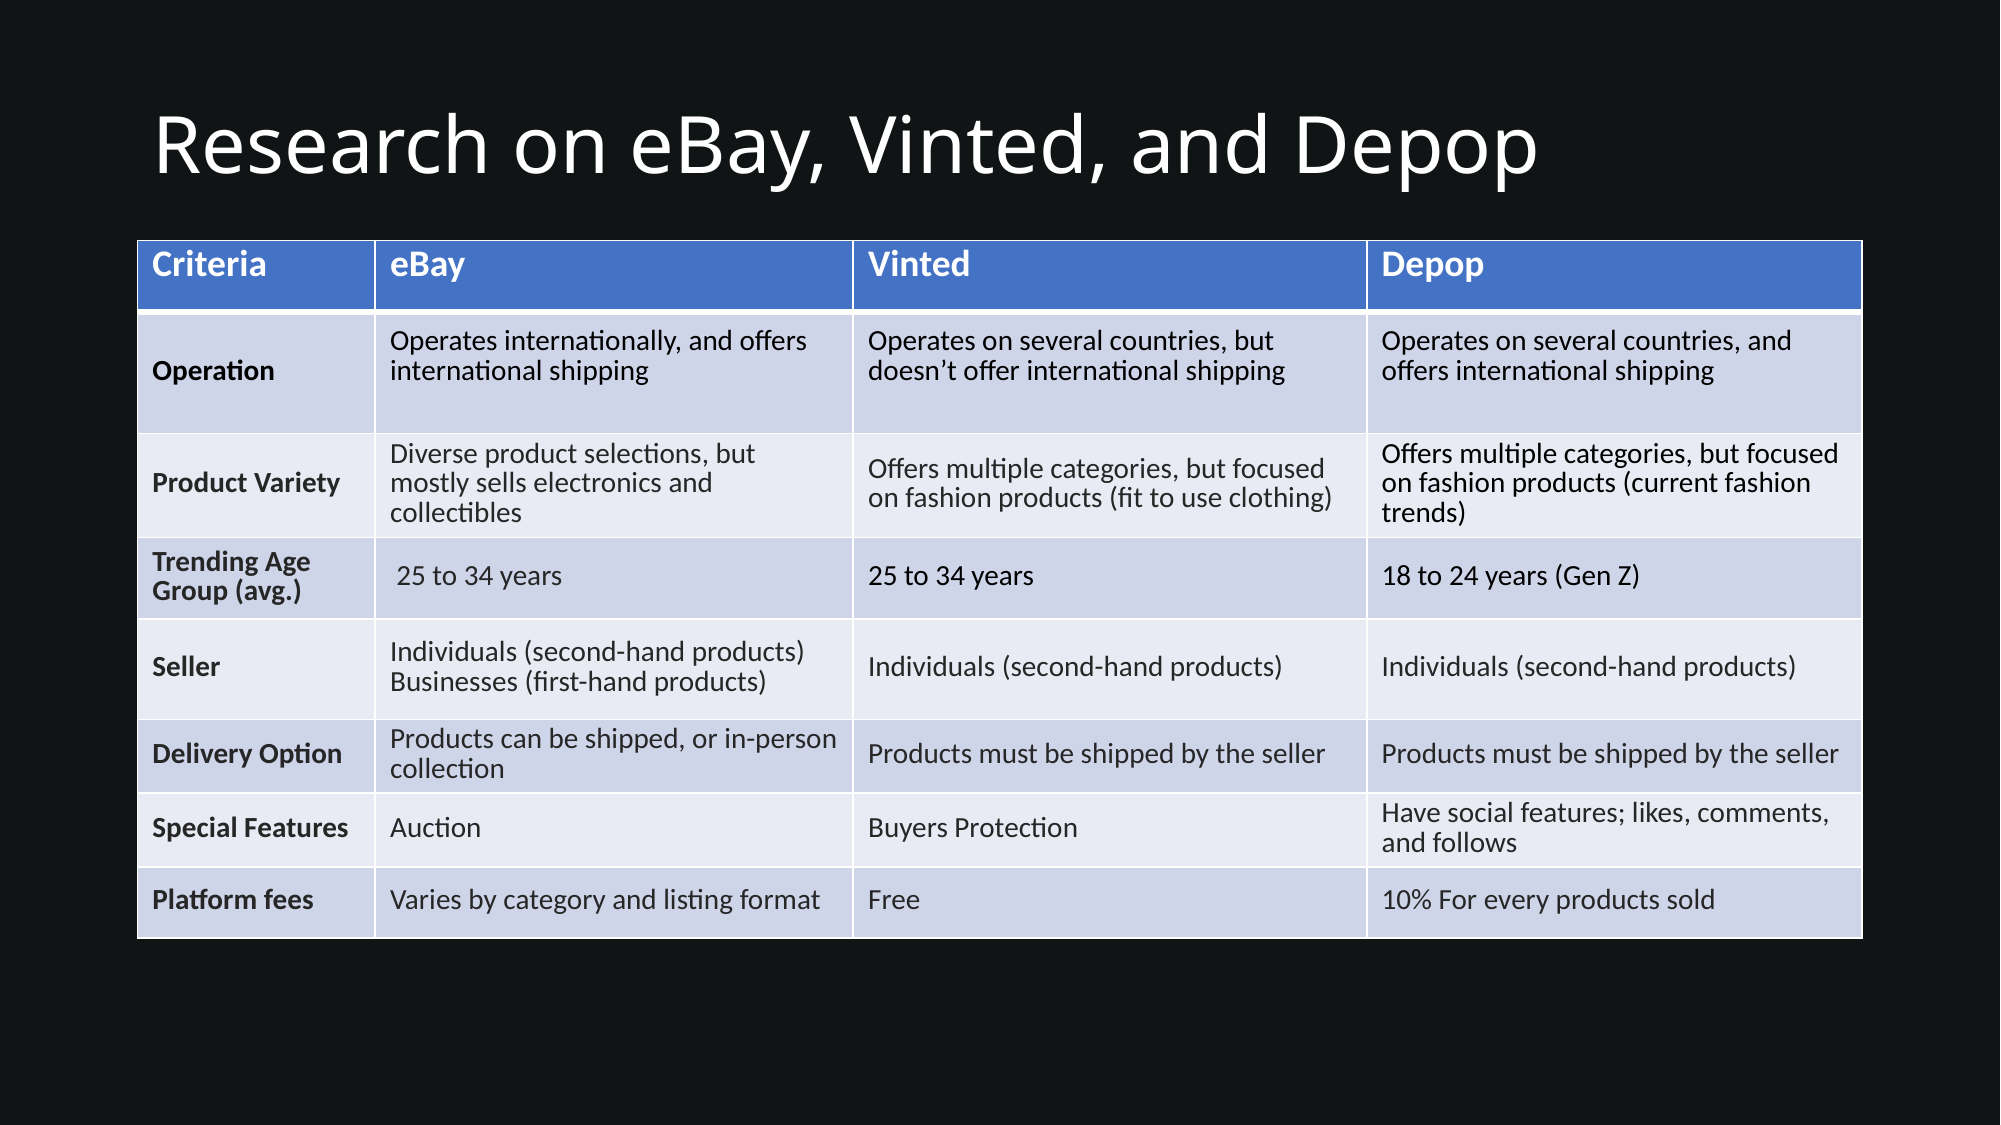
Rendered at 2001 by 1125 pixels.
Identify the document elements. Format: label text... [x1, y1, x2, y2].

table_cell 10% For every products sold [1368, 868, 1861, 937]
table_header Vinted [854, 241, 1366, 309]
table_cell 25 to 34 years [854, 538, 1366, 618]
table_cell Products must be shipped by the seller [1368, 720, 1861, 792]
table_cell Delivery Option [138, 720, 374, 792]
table_cell Auction [376, 794, 852, 866]
table_cell Individuals (second-hand products) Businesses (first-hand products) [376, 620, 852, 719]
table_cell Operates on several countries, and offers international shipping [1368, 315, 1861, 433]
table_cell Varies by category and listing format [376, 868, 852, 937]
table_cell Product Variety [138, 434, 374, 537]
table_cell Operation [138, 315, 374, 433]
table_header Depop [1368, 241, 1861, 309]
table_cell Free [854, 868, 1366, 937]
table_header eBay [376, 241, 852, 309]
table_cell Operates on several countries, but doesn’t offer international shipping [854, 315, 1366, 433]
table_cell 18 to 24 years (Gen Z) [1368, 538, 1861, 618]
table_cell Platform fees [138, 868, 374, 937]
table_cell Buyers Protection [854, 794, 1366, 866]
table_cell Offers multiple categories, but focused on fashion products (current fashion trends) [1368, 434, 1861, 537]
table_cell Operates internationally, and offers international shipping [376, 315, 852, 433]
table_cell Diverse product selections, but mostly sells electronics and collectibles [376, 434, 852, 537]
table_cell Products must be shipped by the seller [854, 720, 1366, 792]
table_cell Products can be shipped, or in-person collection [376, 720, 852, 792]
table_cell Individuals (second-hand products) [854, 620, 1366, 719]
title Research on eBay, Vinted, and Depop [137, 62, 1863, 233]
table_cell Offers multiple categories, but focused on fashion products (fit to use clothing) [854, 434, 1366, 537]
table_cell Individuals (second-hand products) [1368, 620, 1861, 719]
table_cell Trending Age Group (avg.) [138, 538, 374, 618]
table_cell Seller [138, 620, 374, 719]
table_header Criteria [138, 241, 374, 309]
table_cell Have social features; likes, comments, and follows [1368, 794, 1861, 866]
table_cell 25 to 34 years [376, 538, 852, 618]
table_cell Special Features [138, 794, 374, 866]
